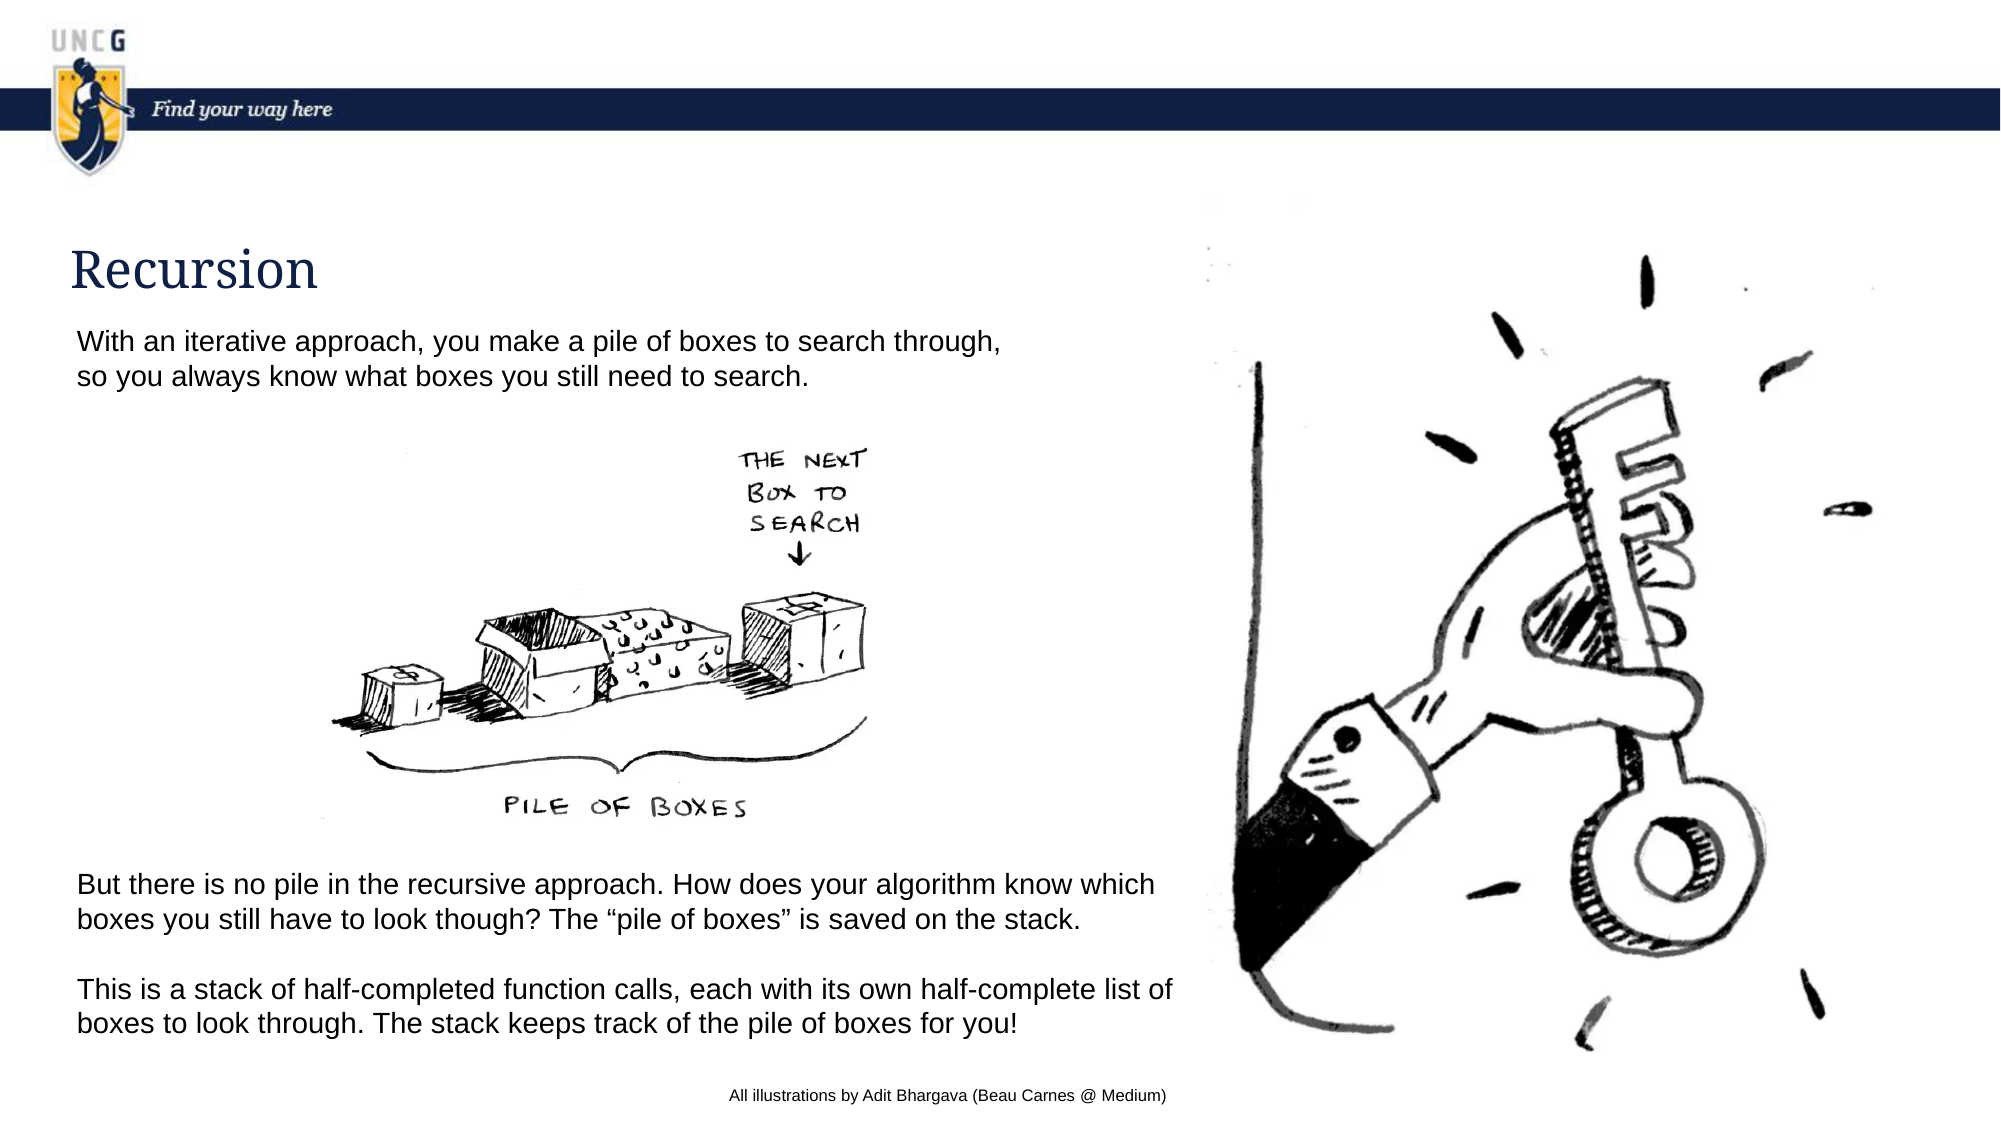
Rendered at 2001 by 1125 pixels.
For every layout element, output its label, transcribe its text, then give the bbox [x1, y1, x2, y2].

text_box All illustrations by Adit Bhargava (Beau Carnes @ Medium) [714, 1090, 1207, 1115]
text_box But there is no pile in the recursive approach. How does your algorithm know which boxes you still have to look though? The “pile of boxes” is saved on the stack. This is a stack of half-completed function calls, each with its own half-complete list of boxes to look through. The stack keeps track of the pile of boxes for you! [61, 850, 1200, 1090]
picture [0, 0, 2001, 1125]
text_box With an iterative approach, you make a pile of boxes to search through, so you always know what boxes you still need to search. [61, 307, 1023, 407]
title Recursion [55, 192, 1204, 308]
